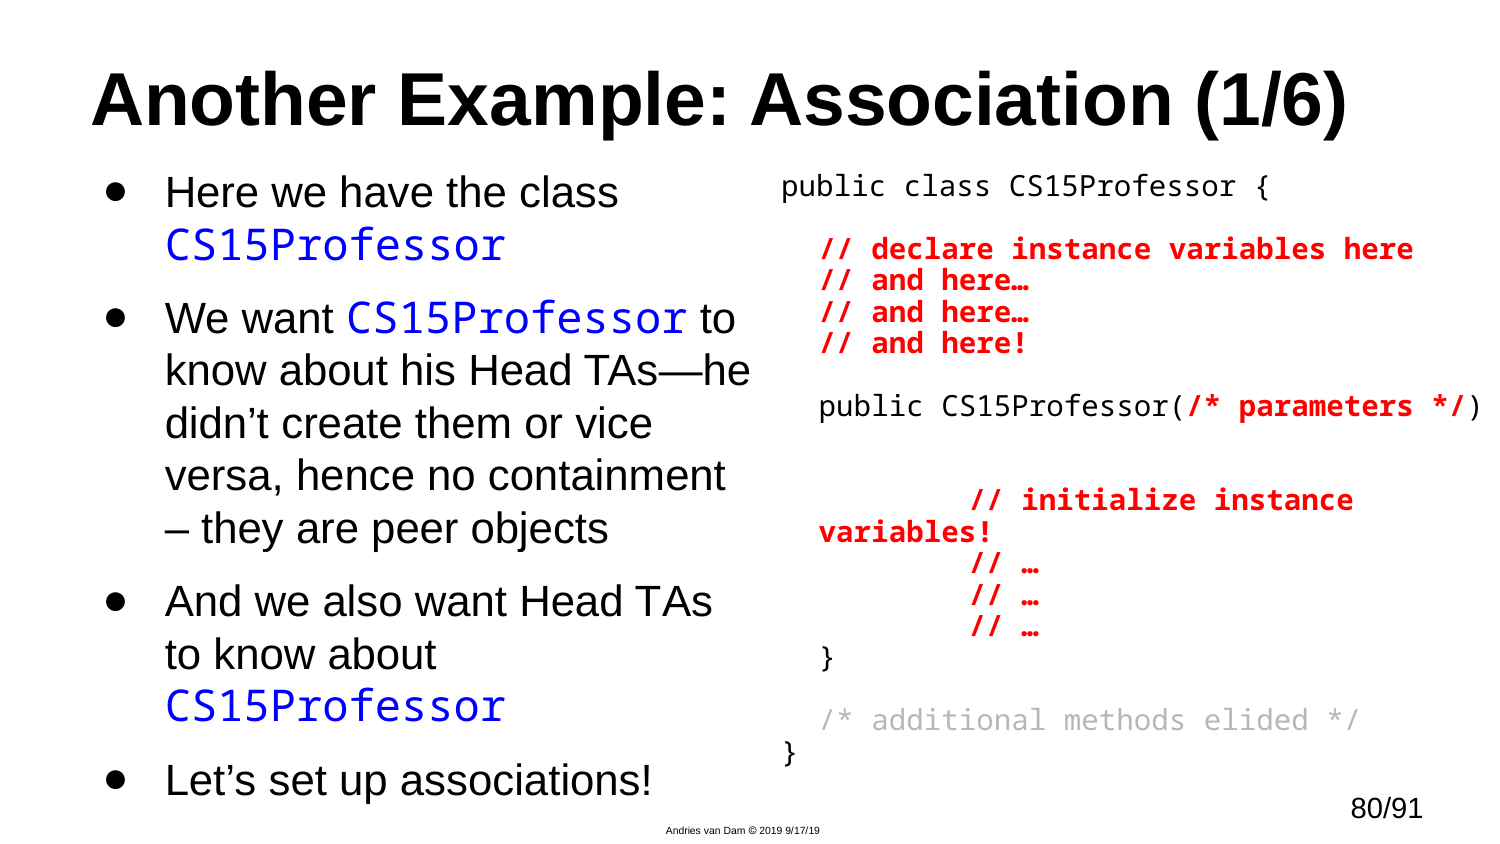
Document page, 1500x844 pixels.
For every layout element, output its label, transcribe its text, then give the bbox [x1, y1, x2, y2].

text_box Here we have the class CS15Professor We want CS15Professor to know about his Head TAs—he didn’t create them or vice versa, hence no containment – they are peer objects And we also want Head TAs to know about CS15Professor Let’s set up associations! [75, 156, 767, 812]
list public class CS15Professor { // declare instance variables here // and here… // and here… // and here! public CS15Professor(/* parameters */) { // initialize instance variables! // … // … // … } /* additional methods elided */ } [767, 156, 1500, 784]
title Another Example: Association (1/6) [75, 0, 1425, 156]
